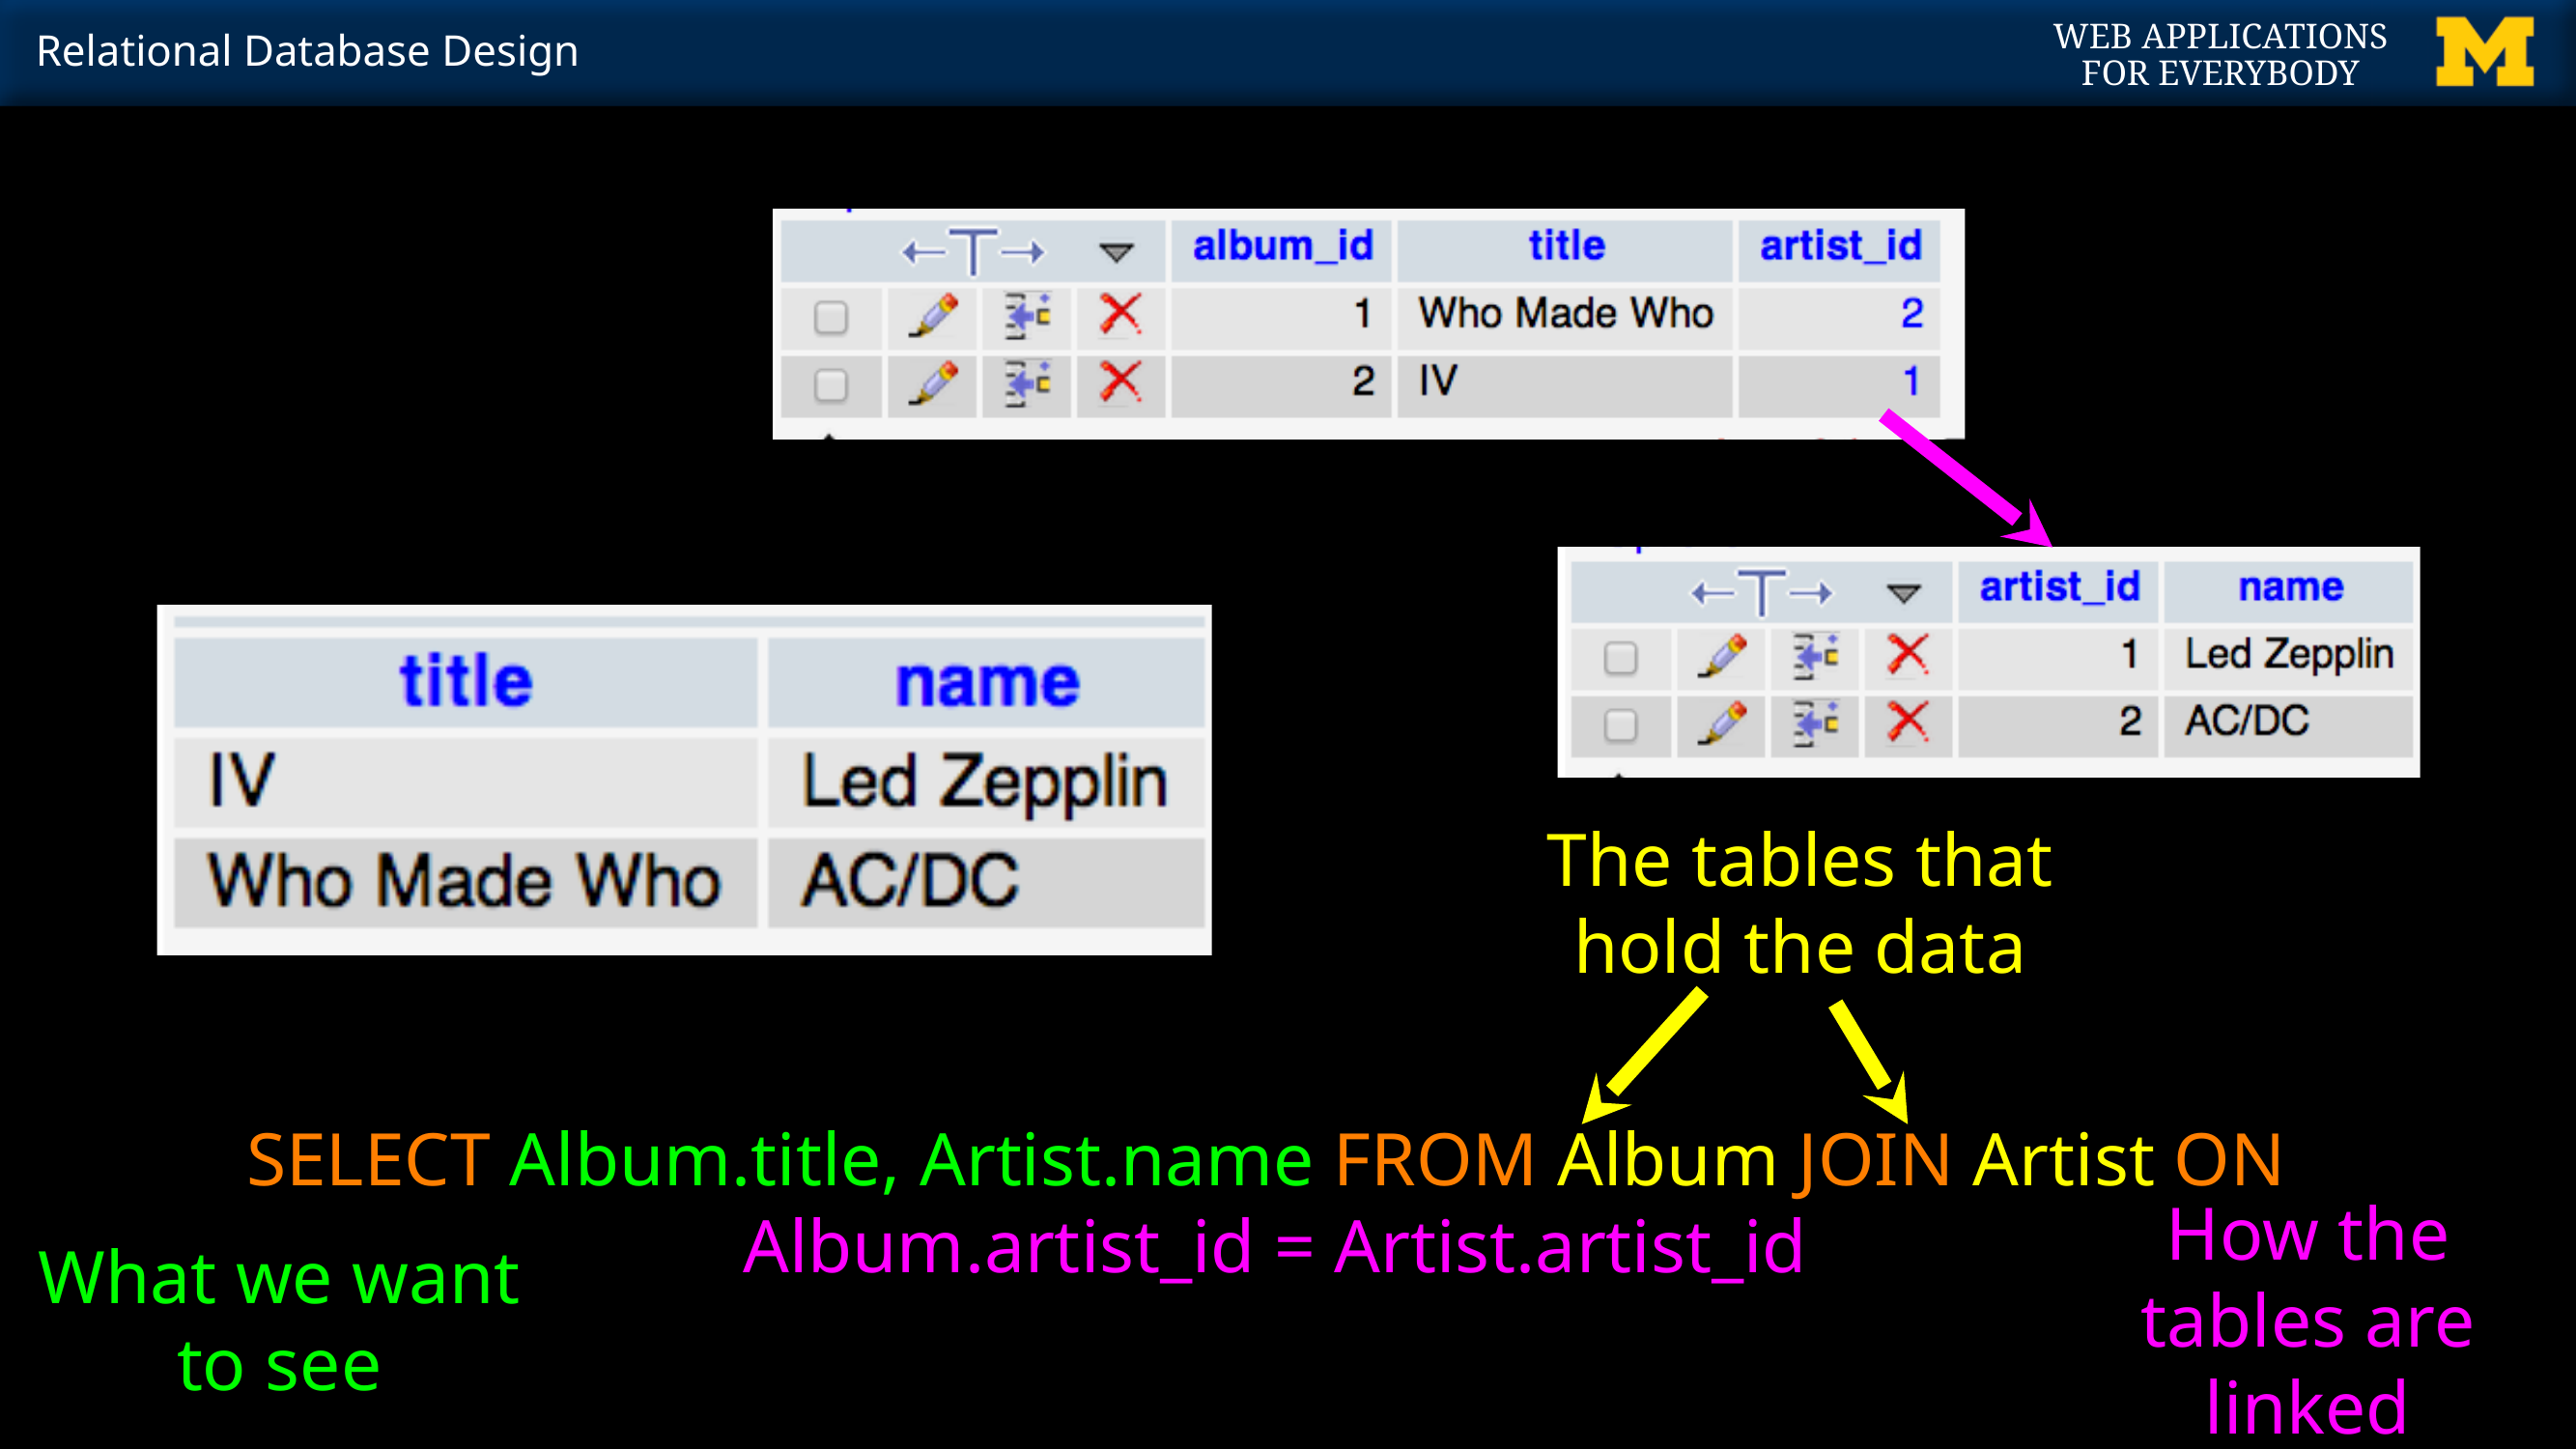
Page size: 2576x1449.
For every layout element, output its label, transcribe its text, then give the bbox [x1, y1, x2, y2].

text_box The tables that hold the data [1533, 810, 2067, 992]
text_box How the tables are linked [2066, 1227, 2550, 1409]
text_box [1896, 1110, 1909, 1124]
text_box SELECT Album.title, Artist.name FROM Album JOIN Artist ON Album.artist_id = Artist.artist_id [246, 1113, 2285, 1288]
text_box [2039, 535, 2052, 546]
picture [0, 0, 2576, 1449]
text_box What we want to see [38, 1227, 522, 1409]
text_box [1581, 1111, 1595, 1124]
